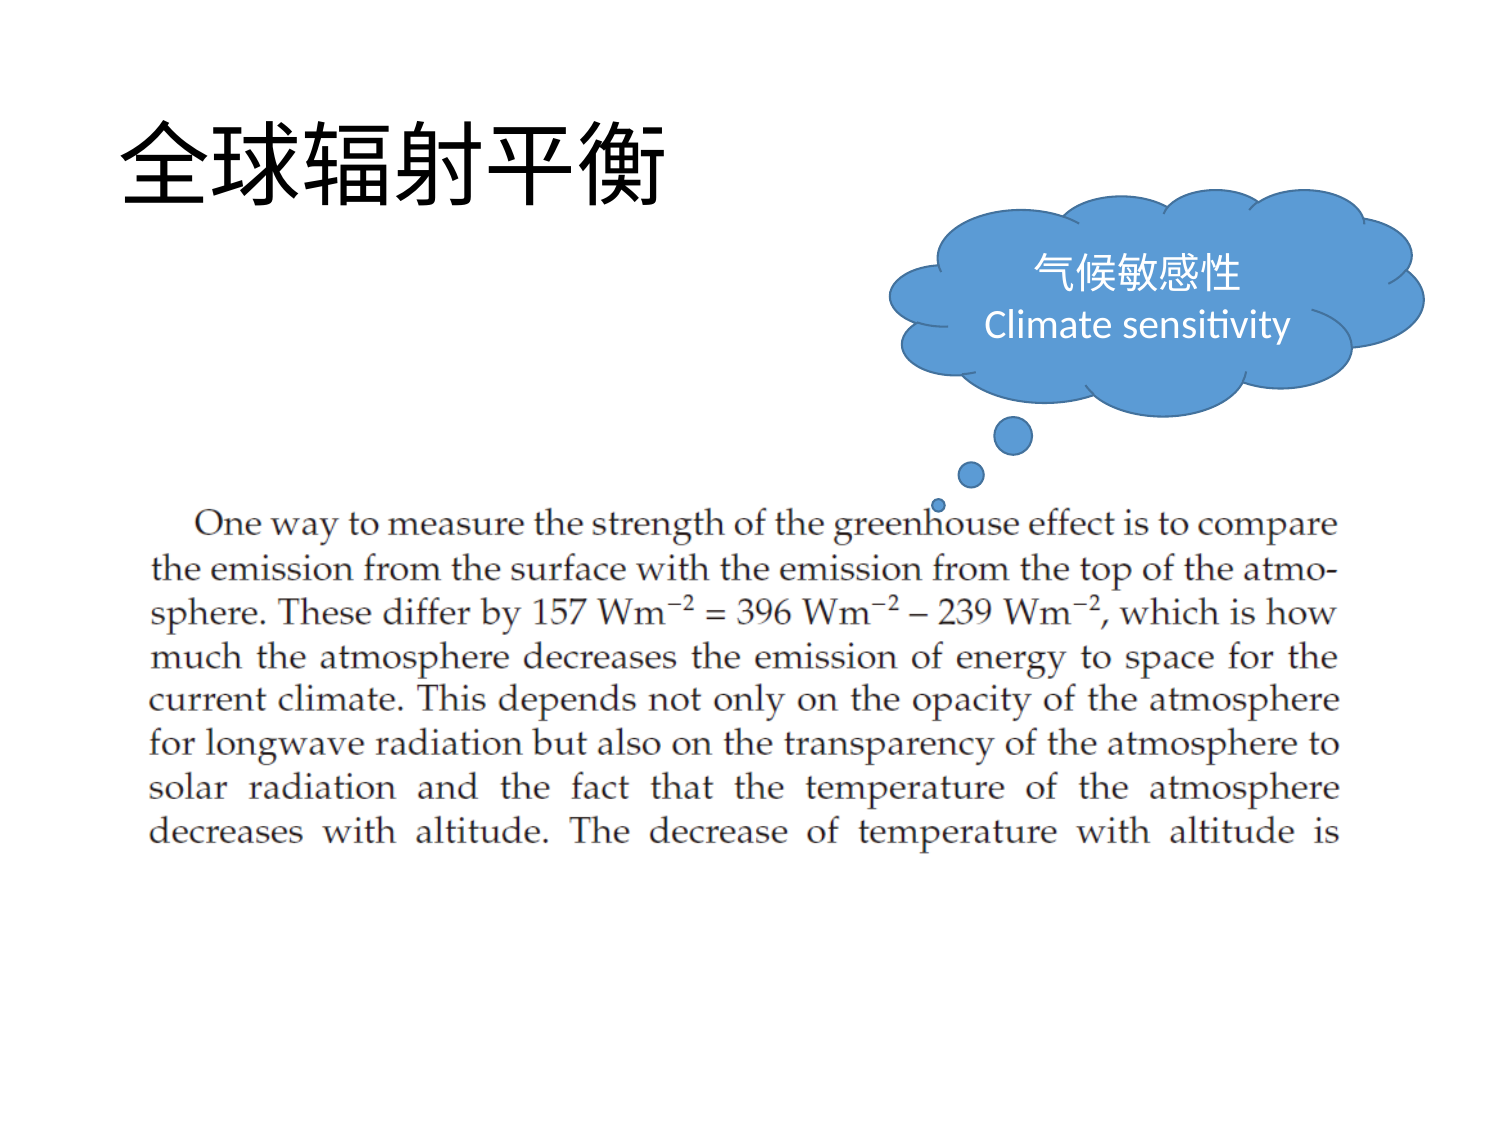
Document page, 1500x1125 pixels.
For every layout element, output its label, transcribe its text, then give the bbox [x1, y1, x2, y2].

picture [138, 504, 1362, 859]
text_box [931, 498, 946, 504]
text_box 气候敏感性 Climate sensitivity [888, 189, 1425, 418]
text_box 气候敏感性 Climate sensitivity [993, 416, 1034, 456]
title 全球辐射平衡 [103, 59, 1397, 278]
text_box 气候敏感性 Climate sensitivity [957, 461, 985, 489]
